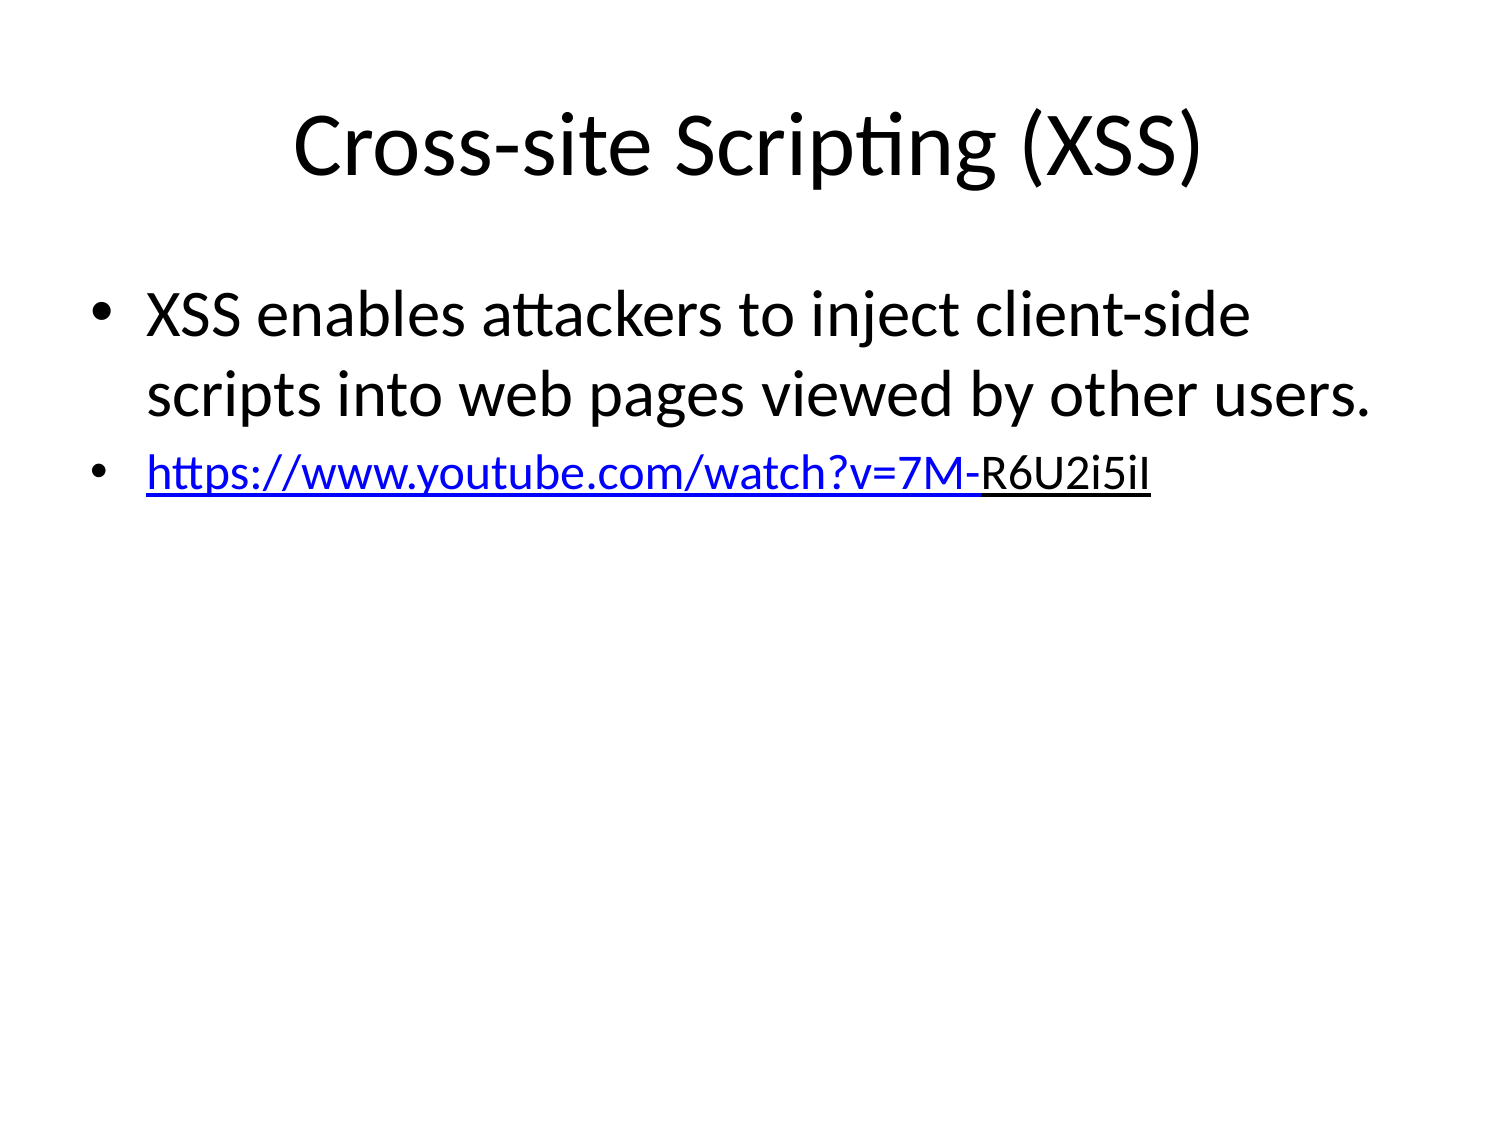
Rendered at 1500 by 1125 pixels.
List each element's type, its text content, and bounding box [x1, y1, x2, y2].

title Cross-site Scripting (XSS) [75, 45, 1425, 233]
list XSS enables attackers to inject client-side scripts into web pages viewed by other users. https://www.youtube.com/watch?v=7M-R6U2i5iI [75, 262, 1425, 1005]
